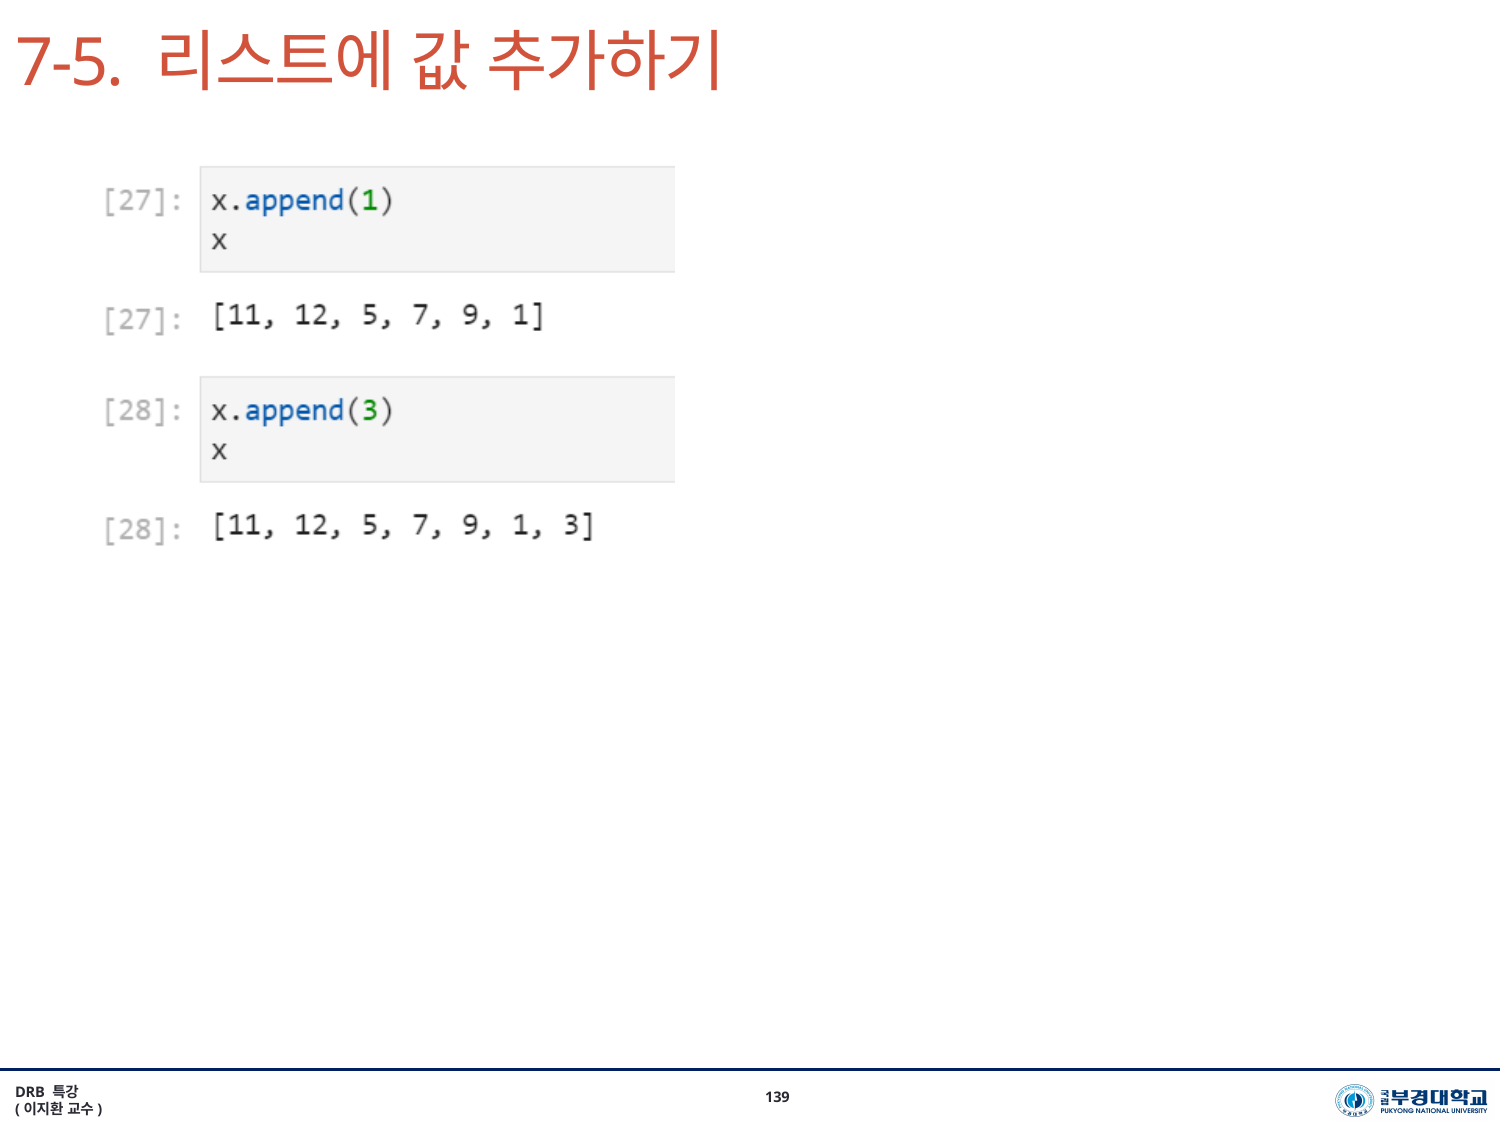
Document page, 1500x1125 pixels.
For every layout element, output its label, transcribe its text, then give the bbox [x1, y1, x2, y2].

picture [74, 146, 676, 563]
slide_number DRB 특강 (이지환 교수) [0, 1082, 303, 1118]
title 7-5. 리스트에 값 추가하기 [0, 1, 1500, 116]
picture [1330, 1079, 1495, 1121]
